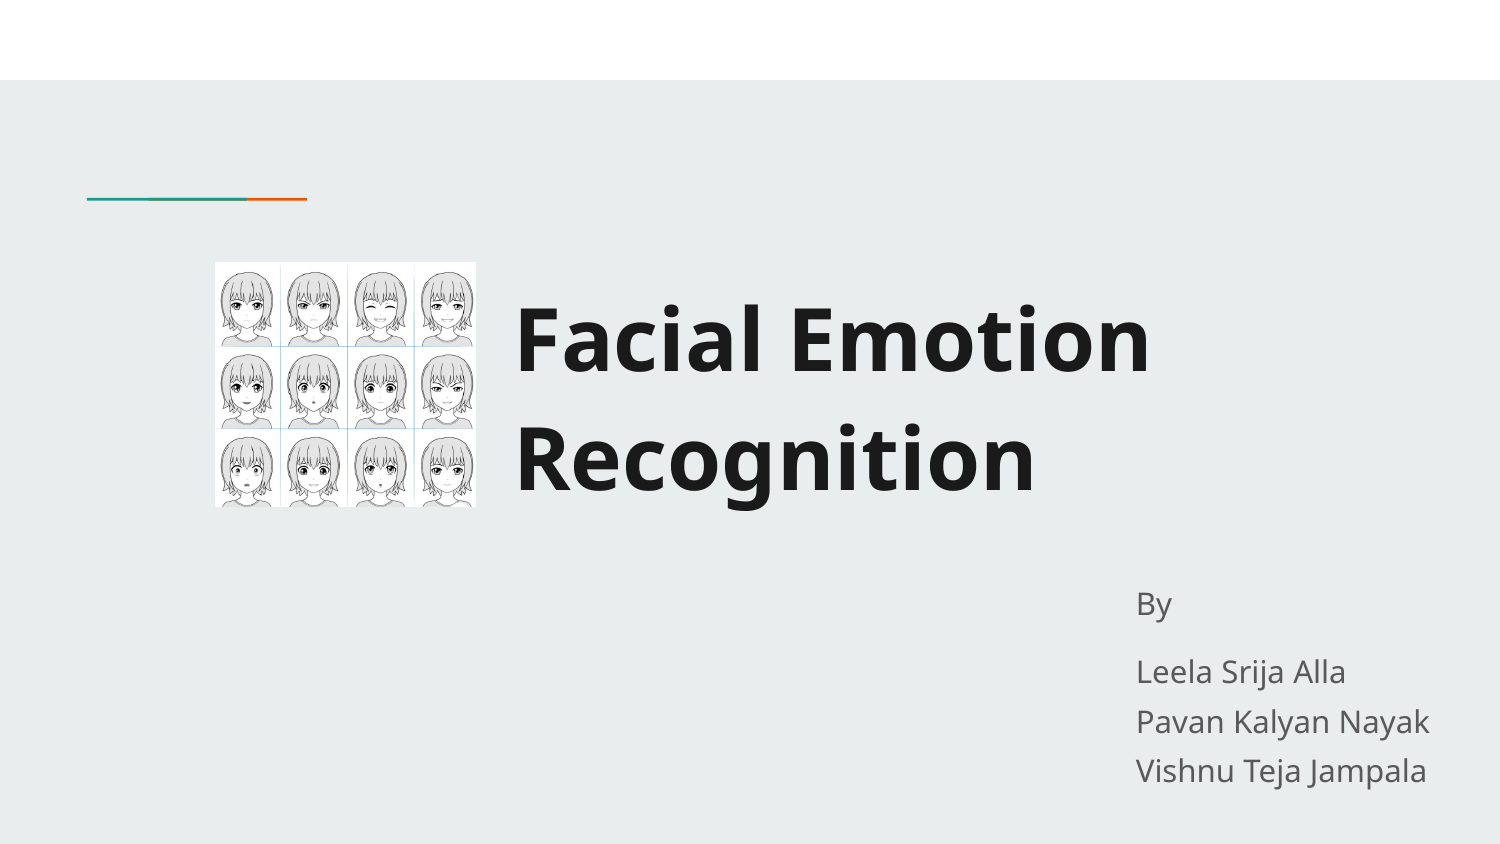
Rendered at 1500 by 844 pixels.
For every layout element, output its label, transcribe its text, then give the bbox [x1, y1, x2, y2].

text_box By Leela Srija Alla Pavan Kalyan Nayak Vishnu Teja Jampala [1050, 566, 1456, 811]
title Facial Emotion Recognition [498, 262, 1430, 536]
picture [215, 262, 476, 507]
